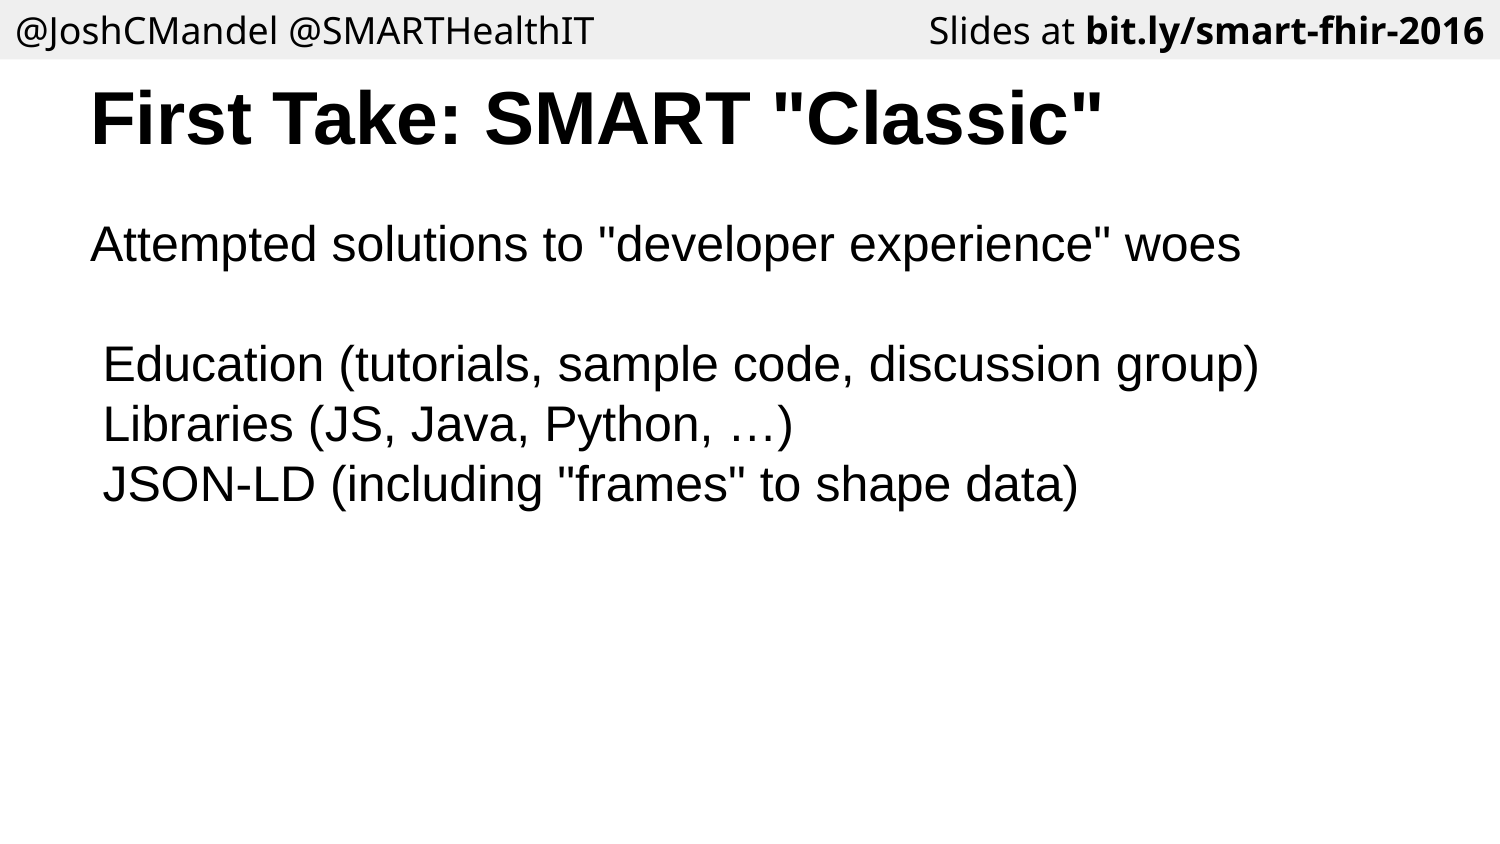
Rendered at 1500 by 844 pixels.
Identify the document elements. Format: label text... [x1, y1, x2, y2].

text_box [0, 0, 1500, 60]
list Attempted solutions to "developer experience" woes Education (tutorials, sample code, discussion group) Libraries (JS, Java, Python, …) JSON-LD (including "frames" to shape data) [75, 196, 1484, 767]
title First Take: SMART "Classic" [75, 69, 1425, 175]
